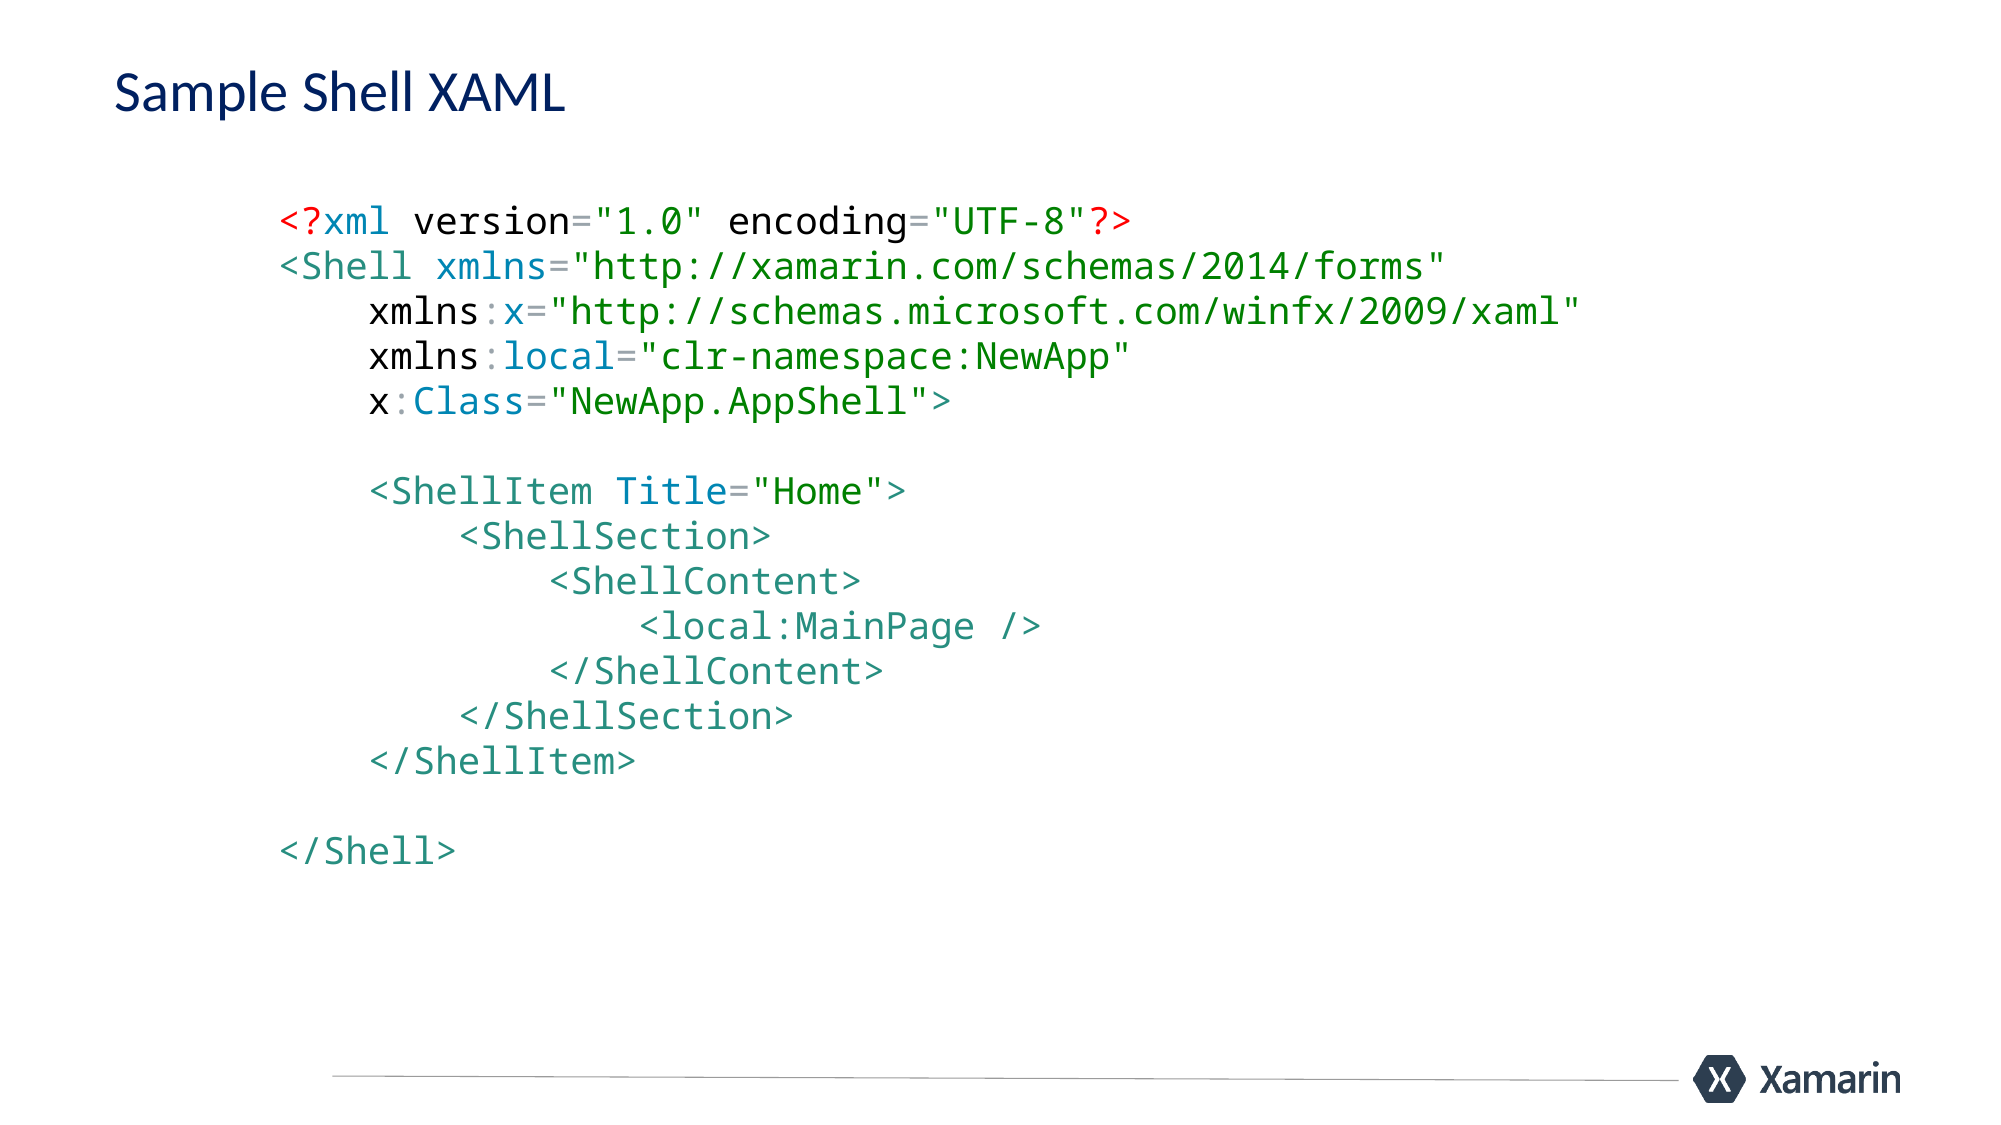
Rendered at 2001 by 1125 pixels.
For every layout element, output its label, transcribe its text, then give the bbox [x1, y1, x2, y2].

title Sample Shell XAML [99, 49, 1900, 136]
picture [1837, 1055, 1900, 1103]
text_box <?xml version="1.0" encoding="UTF-8"?> <Shell xmlns="http://xamarin.com/schemas/2014/forms" xmlns:x="http://schemas.microsoft.com/winfx/2009/xaml" xmlns:local="clr-namespace:NewApp" x:Class="NewApp.AppShell"> <ShellItem Title="Home"> <ShellSection> <ShellContent> <local:MainPage /> </ShellContent> </ShellSection> </ShellItem> </Shell> [262, 189, 1837, 1125]
